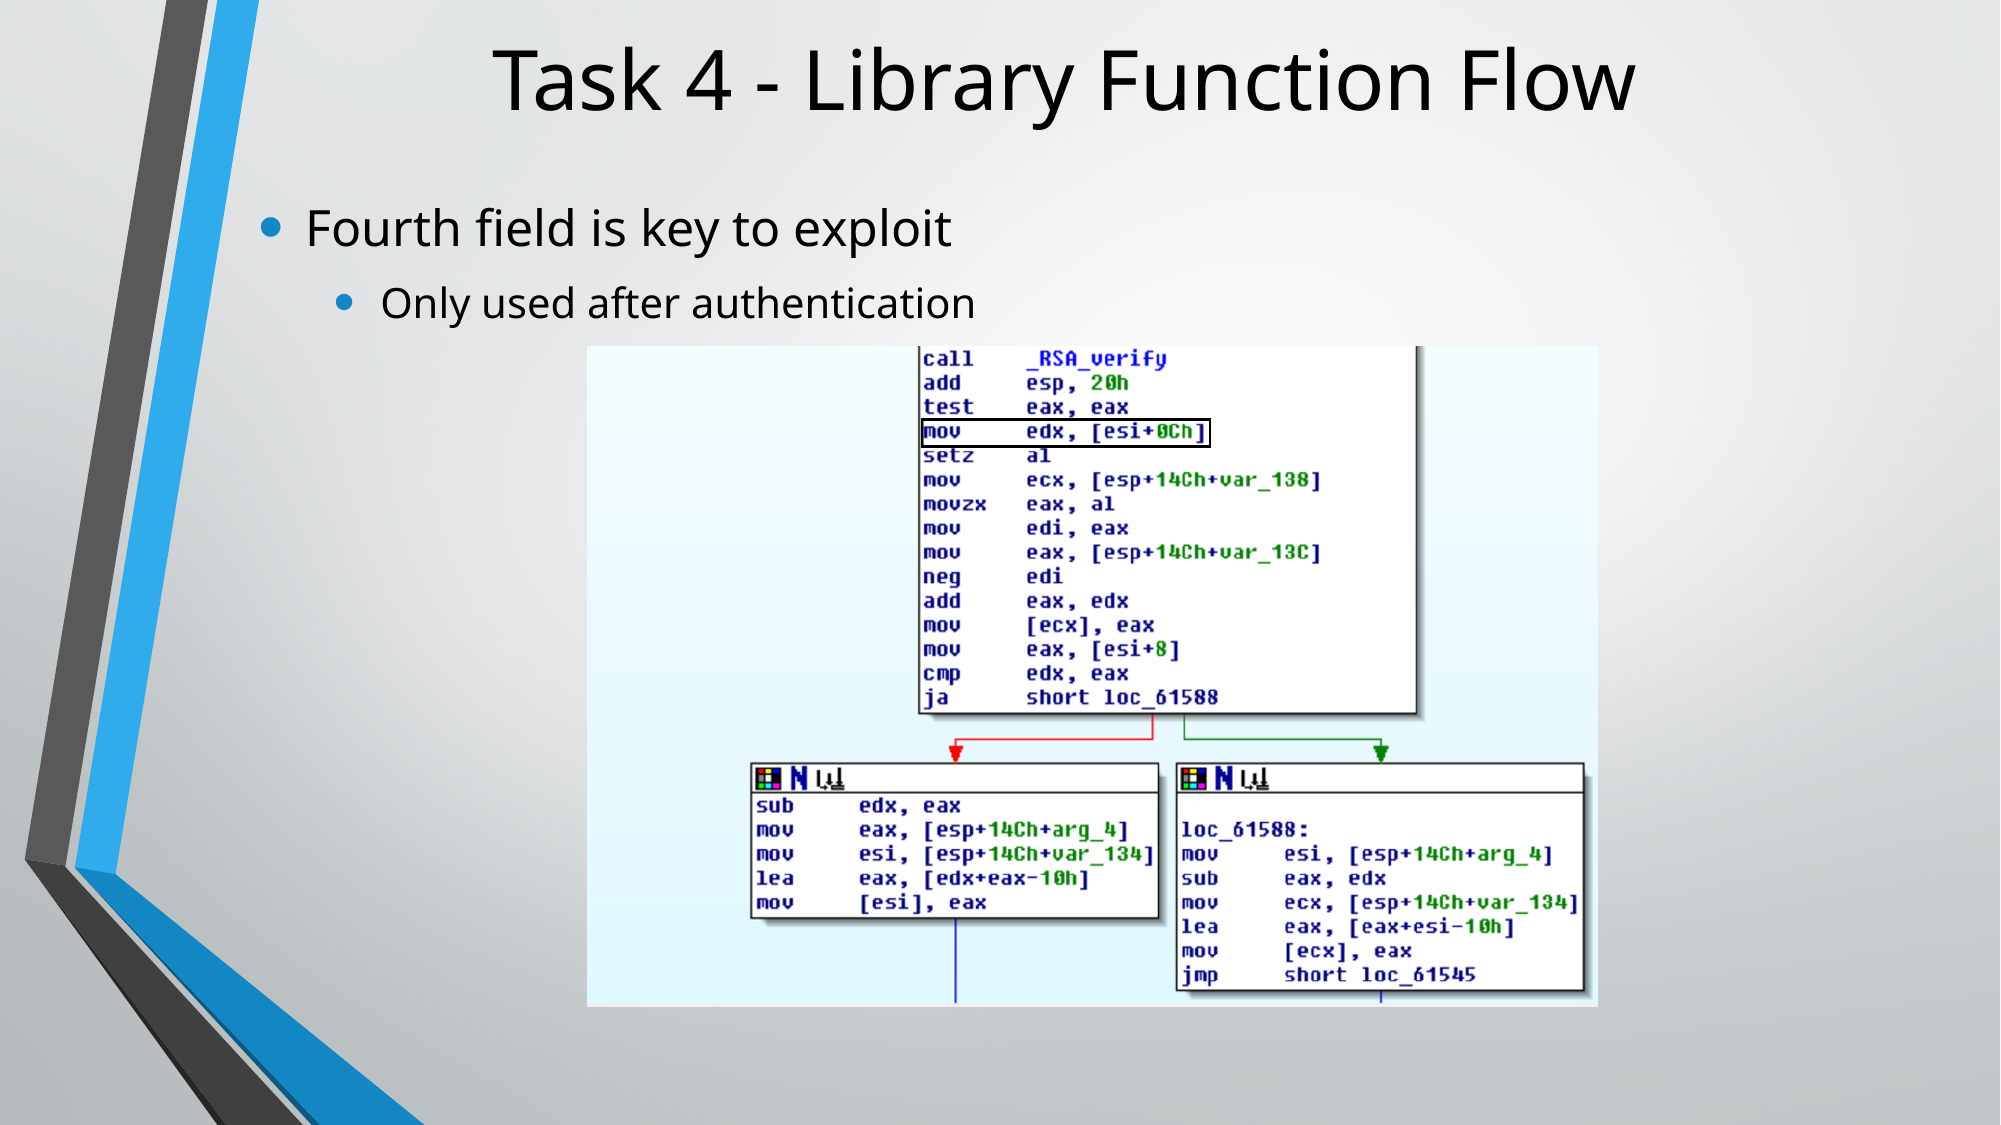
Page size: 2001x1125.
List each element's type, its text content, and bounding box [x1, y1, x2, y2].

picture [587, 346, 1598, 1007]
list Fourth field is key to exploit Only used after authentication [243, 188, 1887, 438]
title Task 4 - Library Function Flow [243, 0, 1887, 154]
